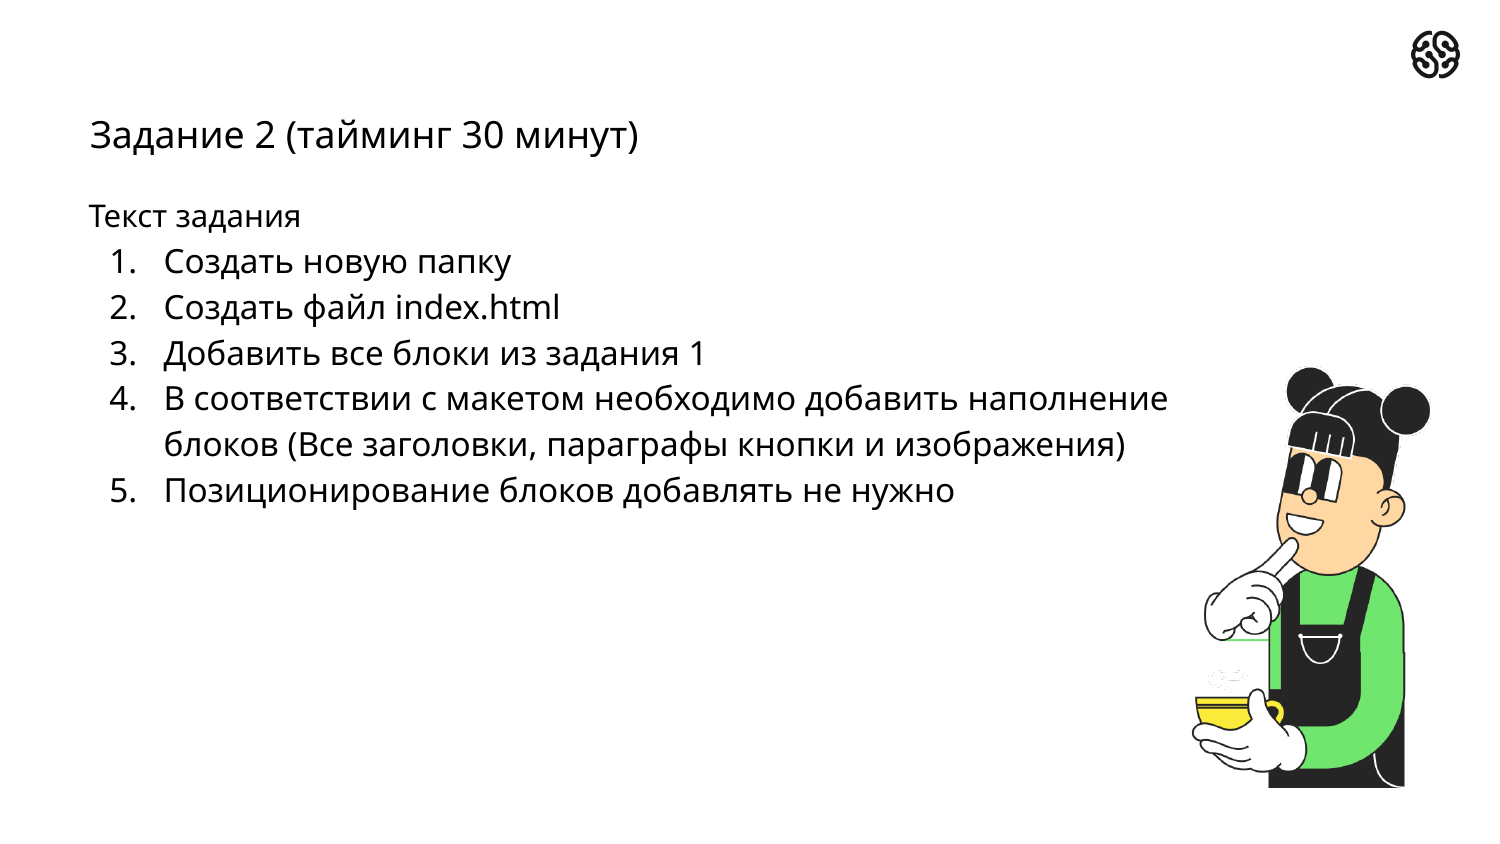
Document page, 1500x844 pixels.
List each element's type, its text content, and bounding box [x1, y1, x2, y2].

subtitle Текст задания Создать новую папку Создать файл index.html Добавить все блоки из задания 1 В соответствии с макетом необходимо добавить наполнение блоков (Все заголовки, параграфы кнопки и изображения) Позиционирование блоков добавлять не нужно [88, 128, 1187, 618]
picture [1185, 361, 1436, 789]
title Задание 2 (тайминг 30 минут) [90, 15, 1413, 157]
picture [1413, 30, 1460, 79]
